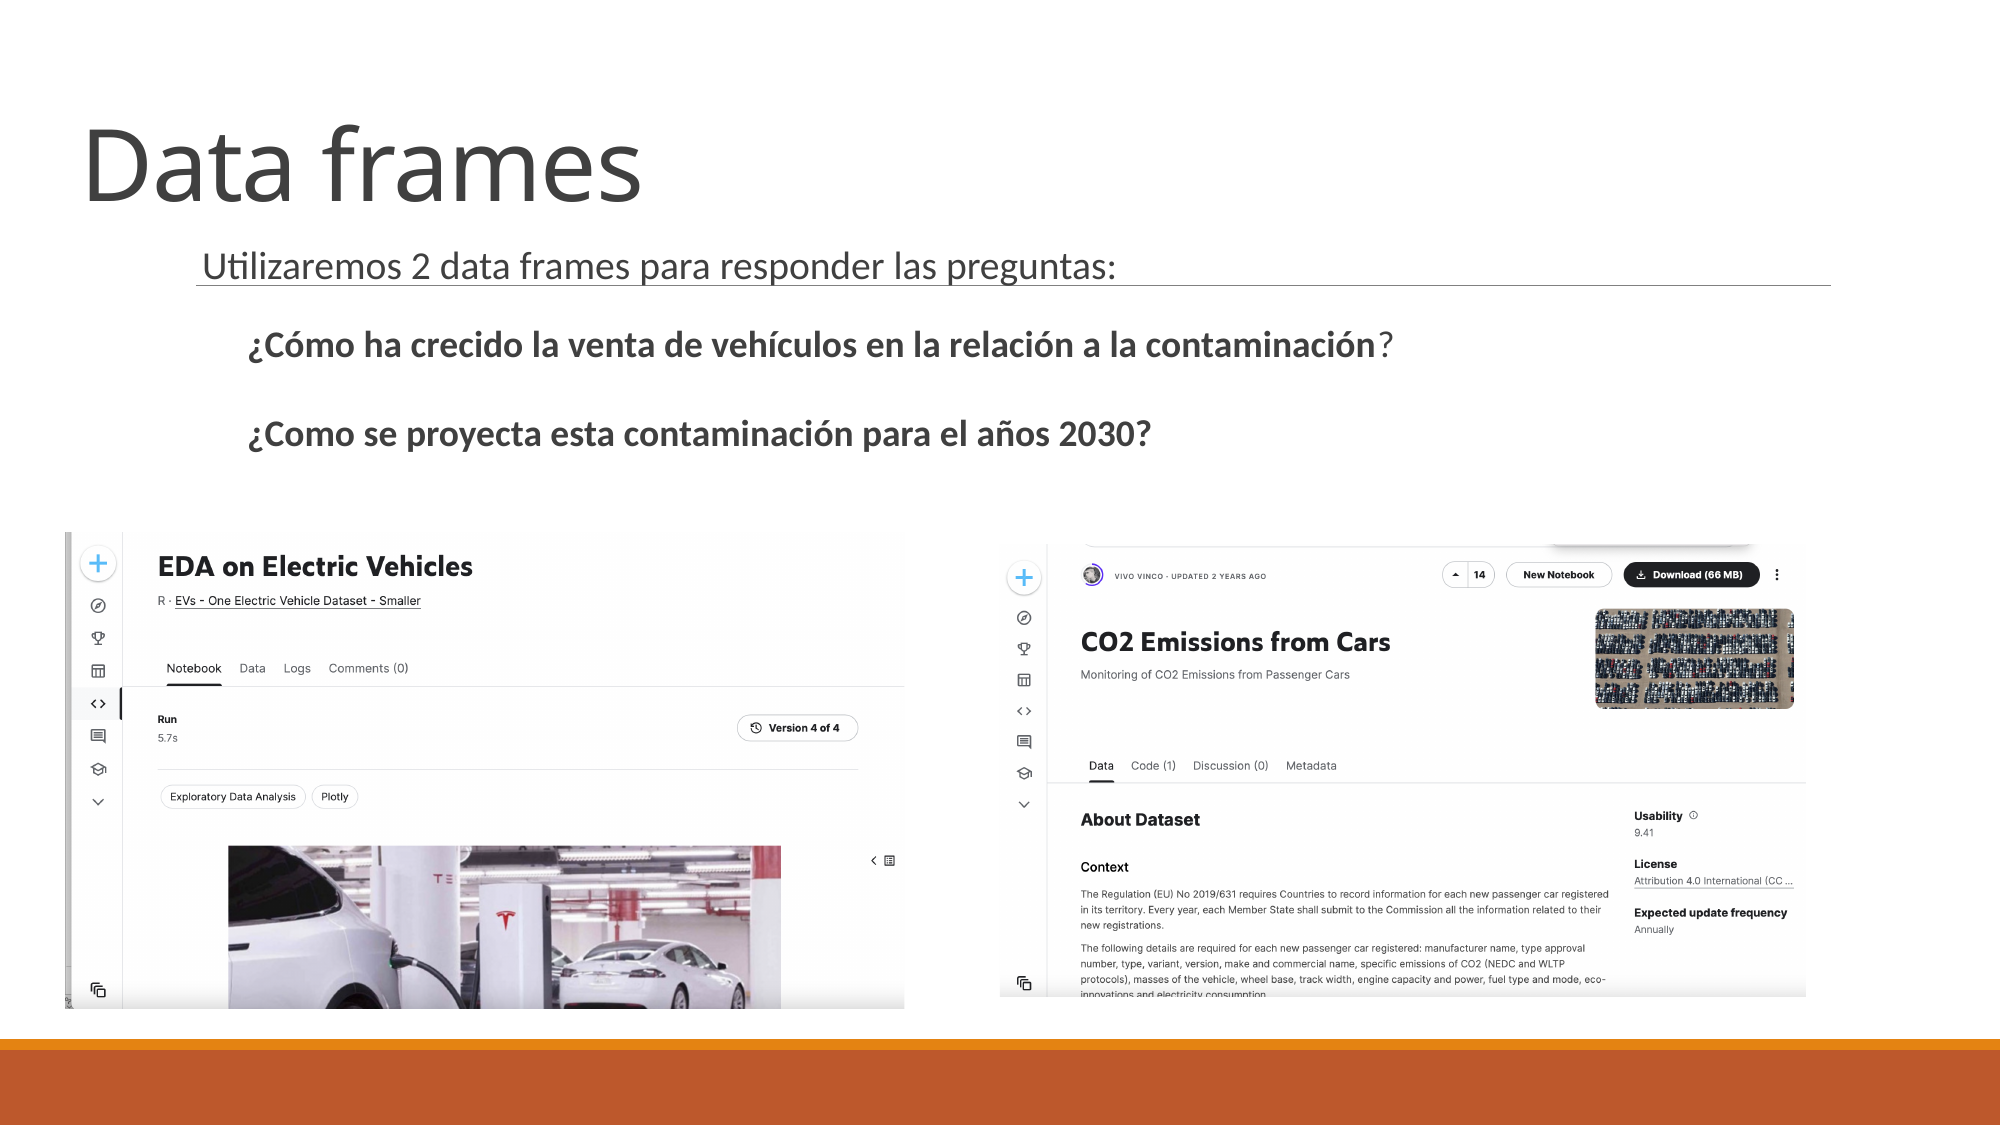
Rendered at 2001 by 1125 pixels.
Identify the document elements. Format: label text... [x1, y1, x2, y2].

picture [64, 531, 905, 1009]
title Data frames [65, 12, 1791, 230]
list Utilizaremos 2 data frames para responder las preguntas: ¿Cómo ha crecido la venta de vehículos en la relación a la contaminación? ¿Como se proyecta esta contaminación para el años 2030? [187, 229, 1912, 522]
picture [999, 543, 1807, 998]
